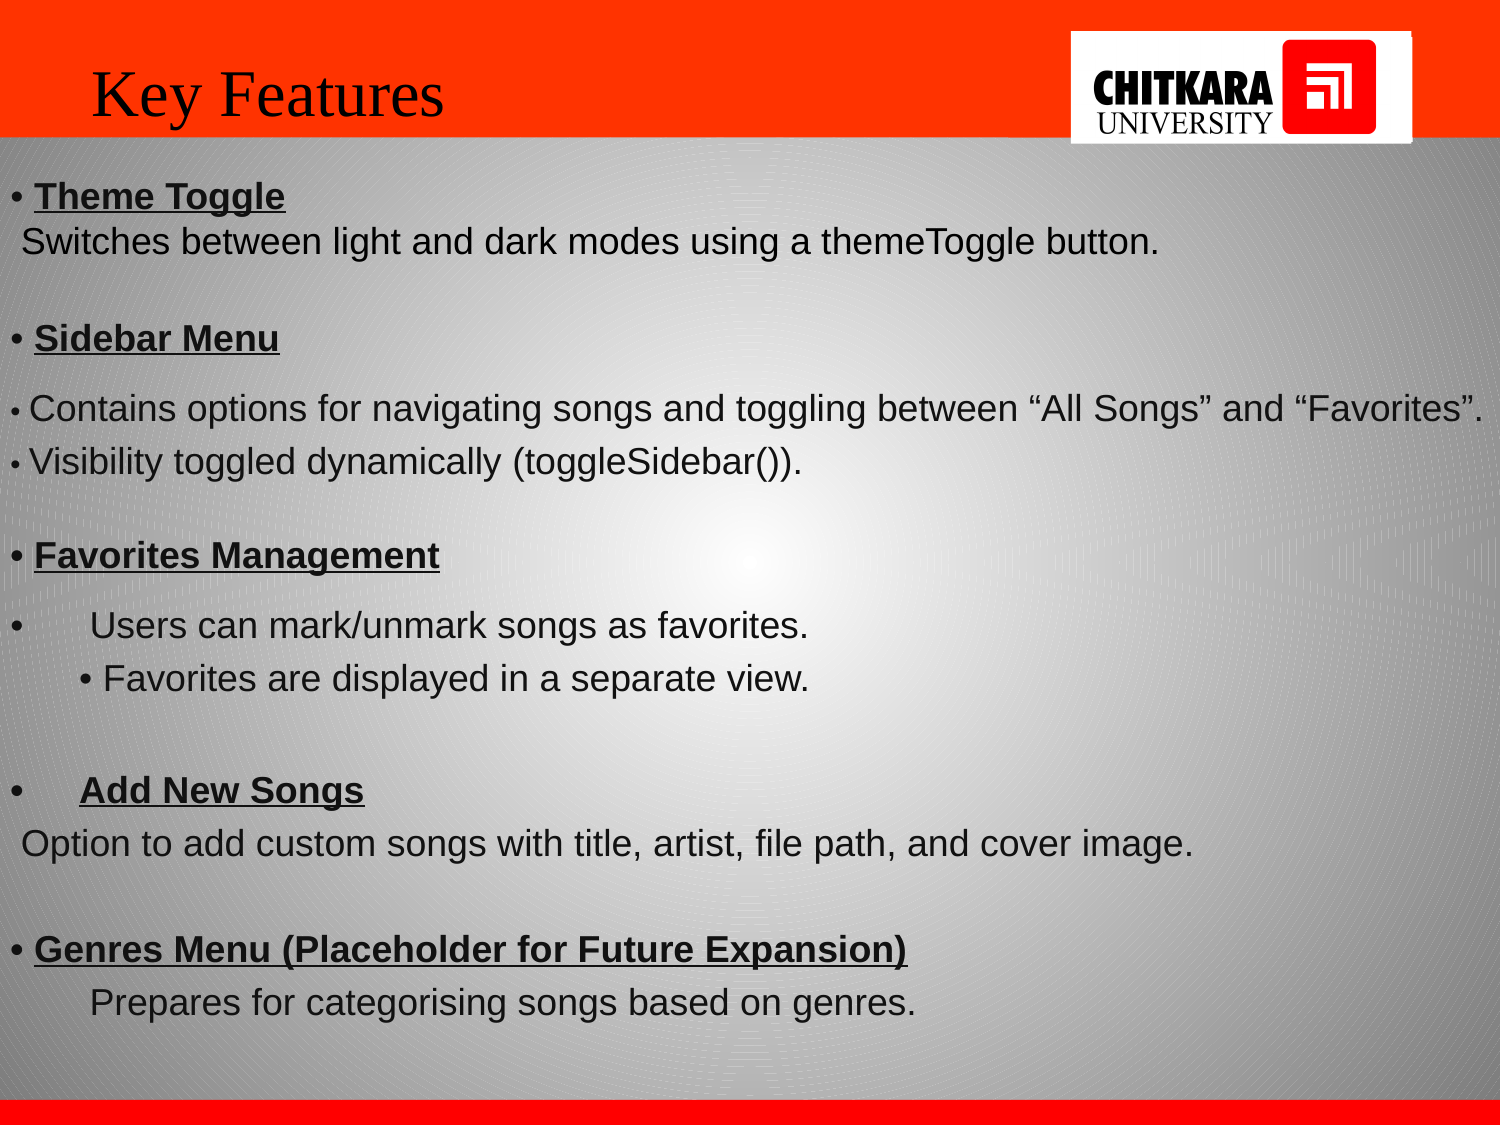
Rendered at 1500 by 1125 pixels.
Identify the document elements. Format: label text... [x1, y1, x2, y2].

title [0, 0, 901, 151]
text_box Key Features [84, 42, 956, 138]
picture [1074, 37, 1391, 138]
subtitle • Theme Toggle Switches between light and dark modes using a themeToggle button. • Sidebar Menu • Contains options for navigating songs and toggling between “All Songs” and “Favorites”. • Visibility toggled dynamically (toggleSidebar()). • Favorites Management • Users can mark/unmark songs as favorites. • Favorites are displayed in a separate view. • Add New Songs Option to add custom songs with title, artist, file path, and cover image. • Genres Menu (Placeholder for Future Expansion) Prepares for categorising songs based on genres. [2, 154, 1500, 1125]
